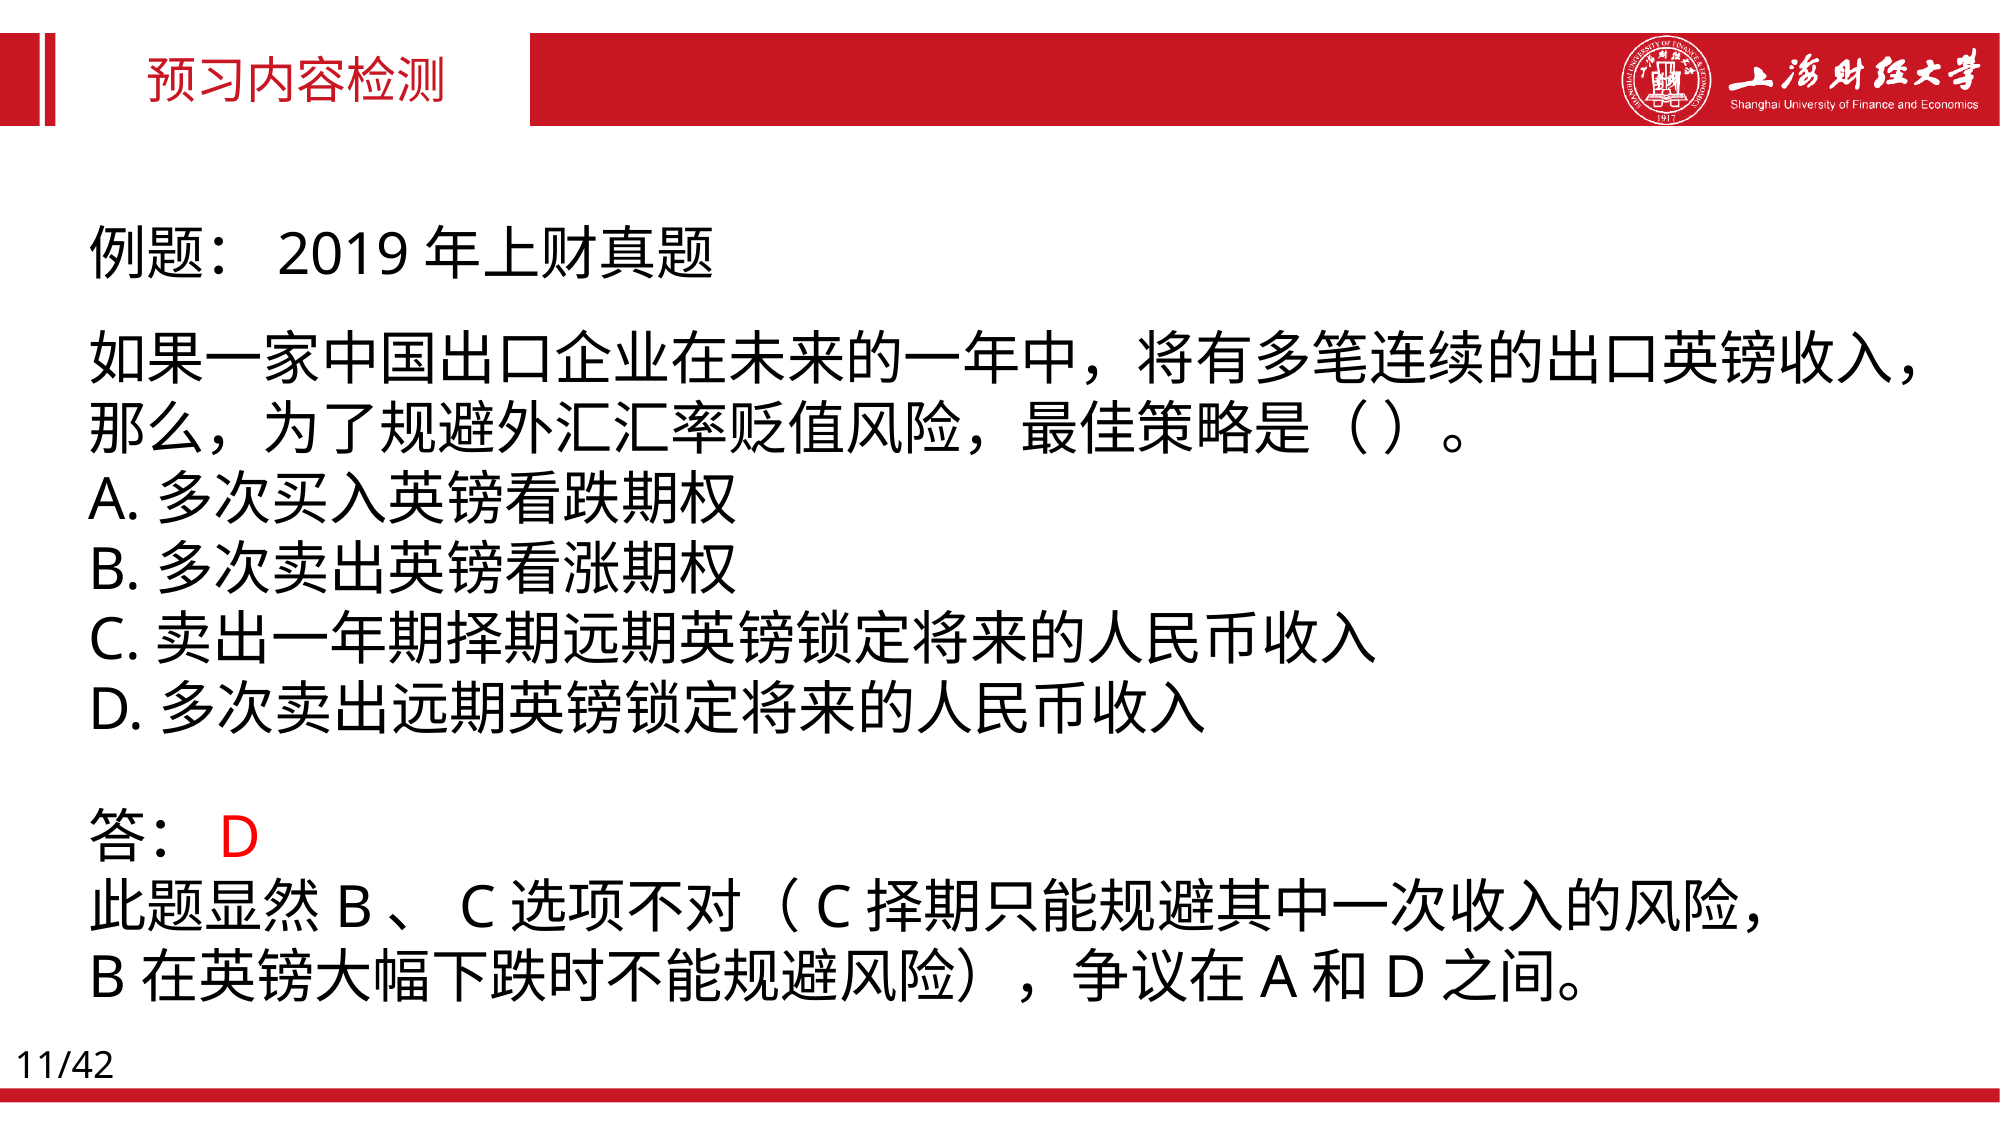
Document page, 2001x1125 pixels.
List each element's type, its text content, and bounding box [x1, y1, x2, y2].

picture [1595, 0, 2000, 172]
text_box 例题：2019年上财真题 如果一家中国出口企业在未来的一年中，将有多笔连续的出口英镑收入，那么，为了规避外汇汇率贬值风险，最佳策略是（ ）。 A.多次买入英镑看跌期权 B.多次卖出英镑看涨期权 C.卖出一年期择期远期英镑锁定将来的人民币收入 D.多次卖出远期英镑锁定将来的人民币收入 [73, 208, 1953, 749]
text_box 答：D 此题显然B、C选项不对（C择期只能规避其中一次收入的风险，B在英镑大幅下跌时不能规避风险），争议在A和D之间。 [73, 791, 1780, 1016]
text_box 预习内容检测 [131, 41, 462, 116]
